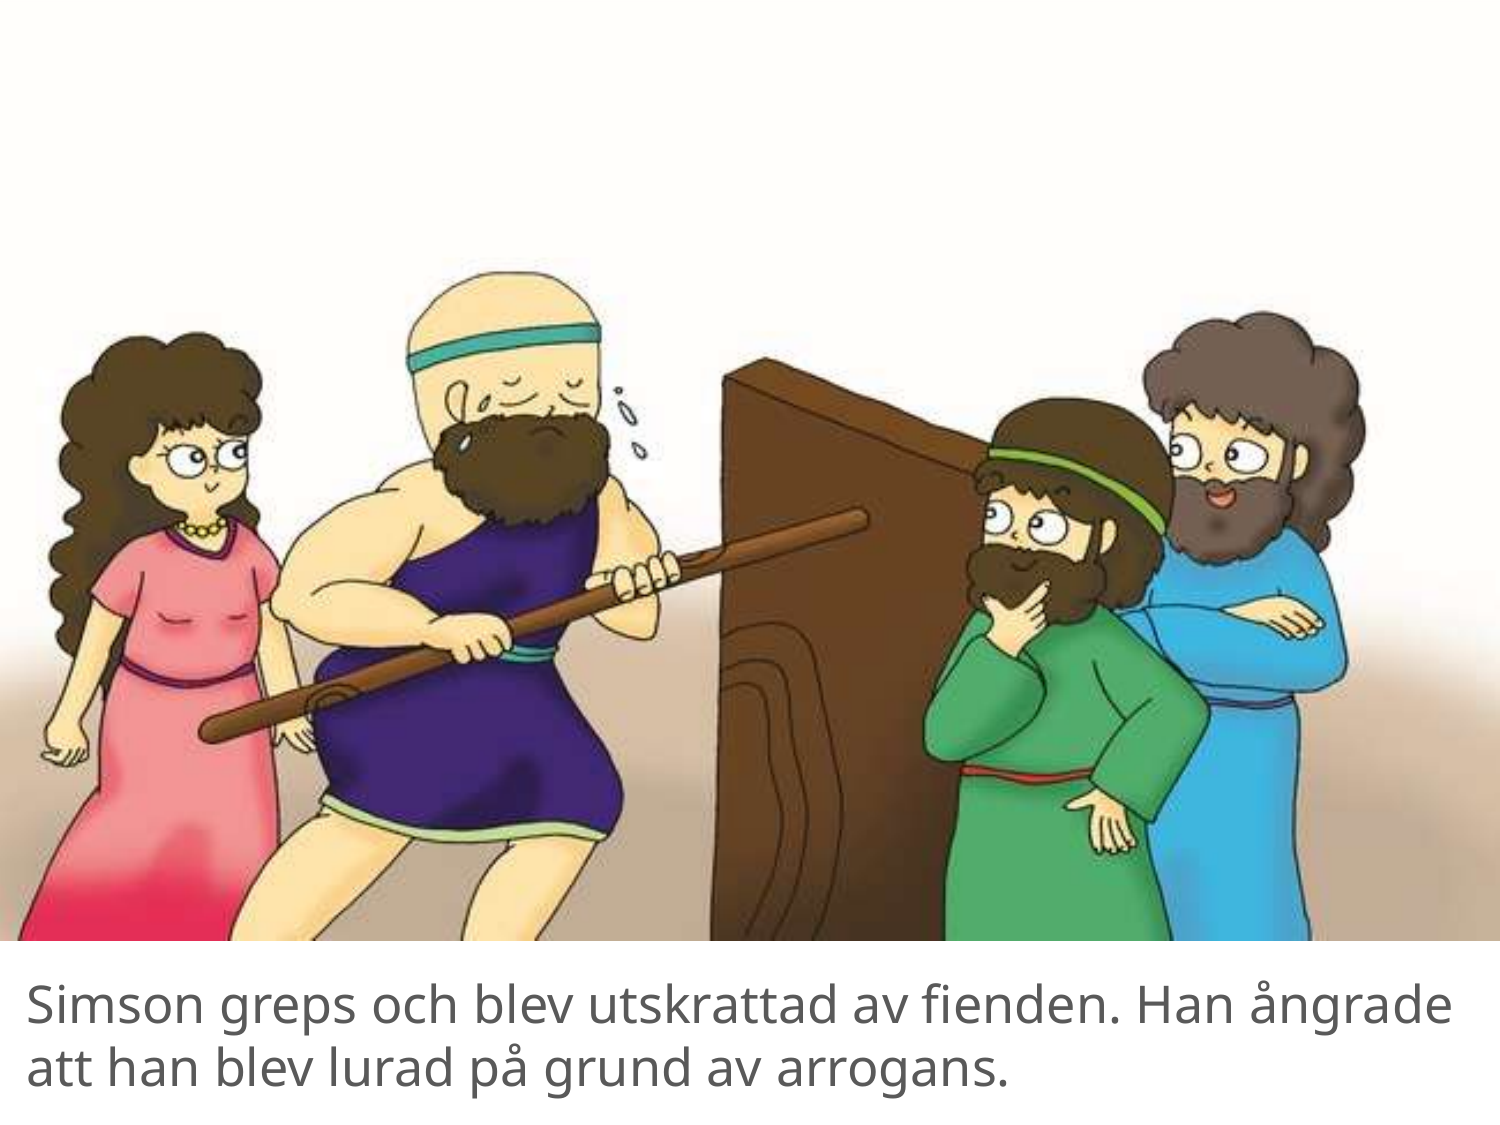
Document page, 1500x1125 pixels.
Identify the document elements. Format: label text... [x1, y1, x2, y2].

picture [0, 0, 1500, 941]
text_box Simson greps och blev utskrattad av fienden. Han ångrade att han blev lurad på grund av arrogans. [11, 964, 1498, 1104]
